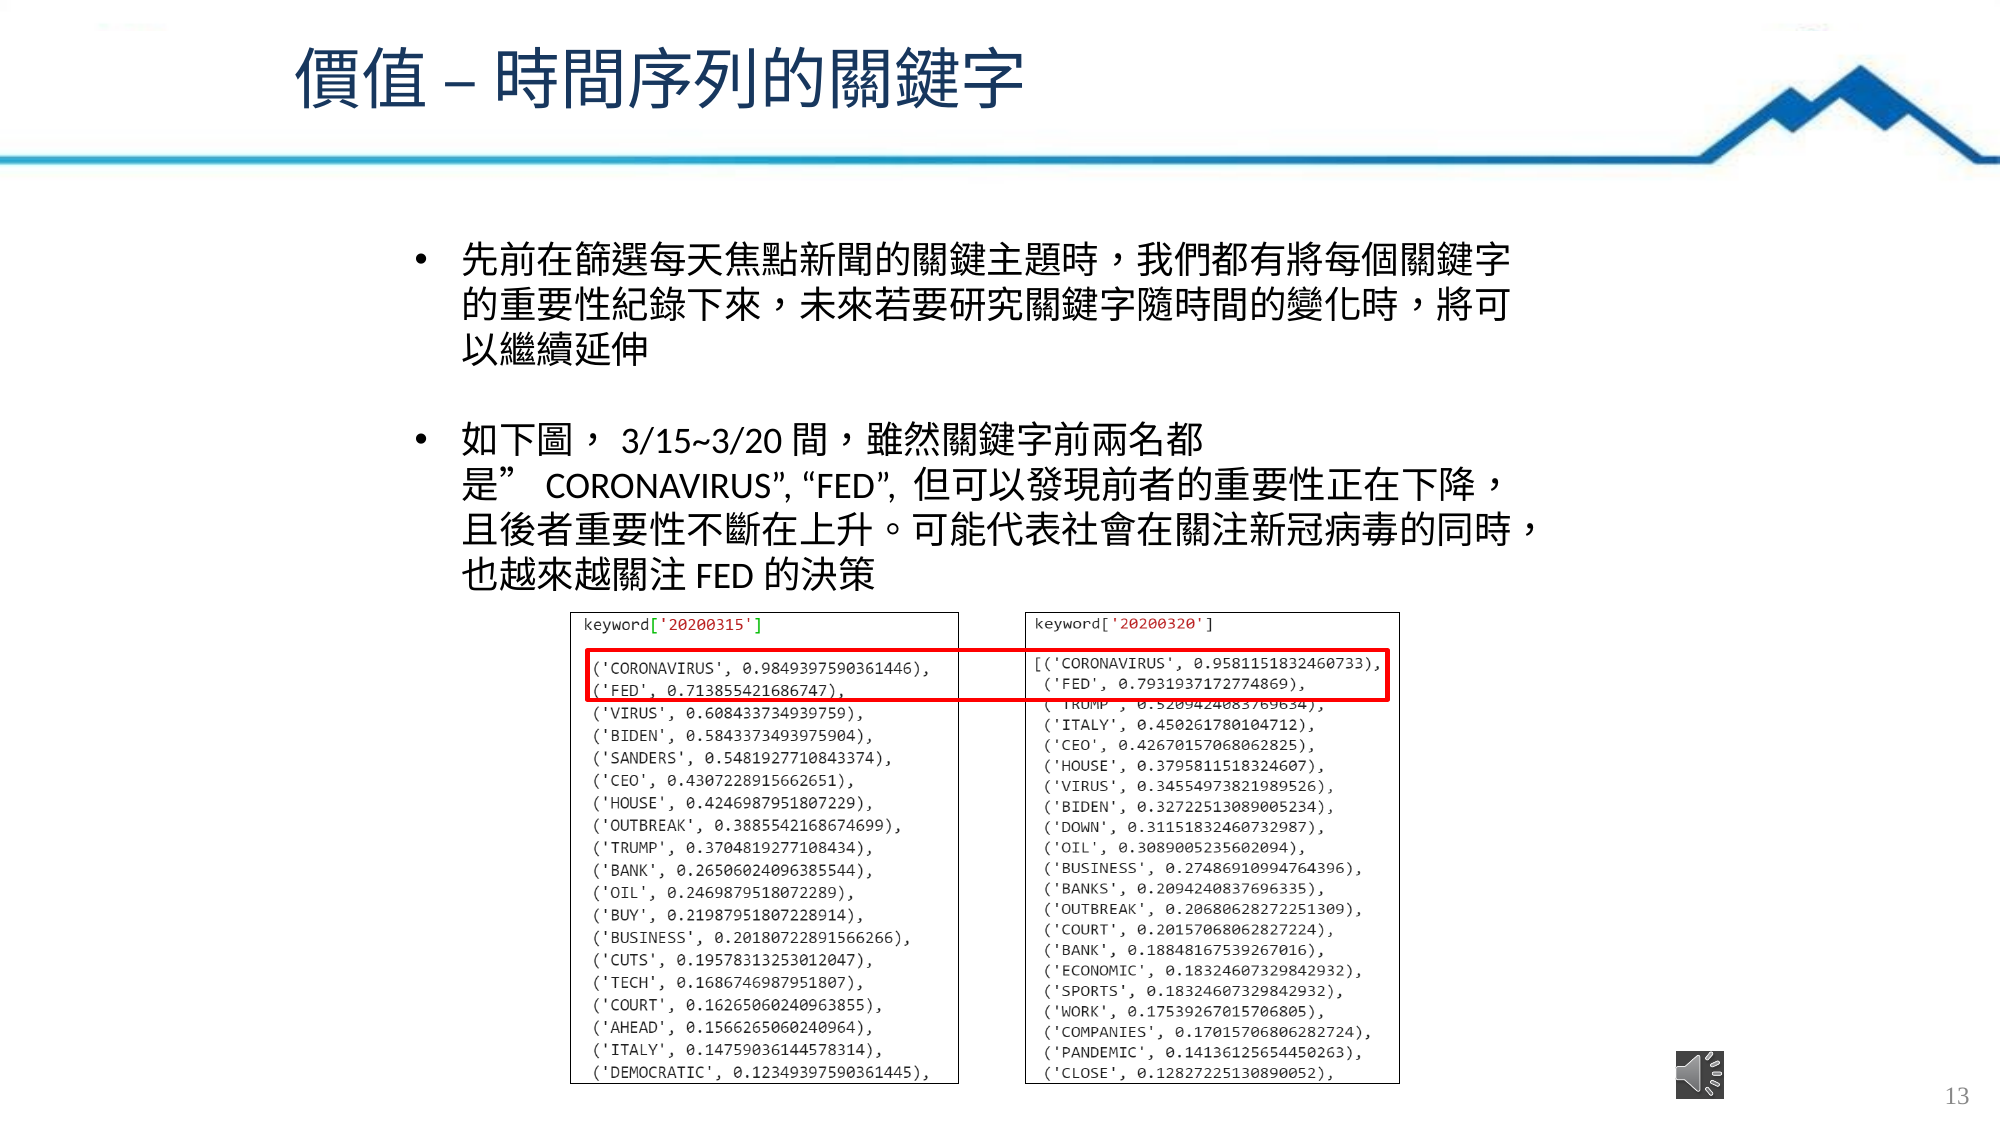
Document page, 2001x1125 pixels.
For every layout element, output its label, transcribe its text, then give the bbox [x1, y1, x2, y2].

picture [0, 0, 2000, 1101]
text_box 價值 – 時間序列的關鍵字 [292, 34, 1388, 117]
text_box 先前在篩選每天焦點新聞的關鍵主題時，我們都有將每個關鍵字的重要性紀錄下來，未來若要研究關鍵字隨時間的變化時，將可以繼續延伸 如下圖，3/15~3/20間，雖然關鍵字前兩名都是”CORONAVIRUS”, “FED”, 但可以發現前者的重要性正在下降，且後者重要性不斷在上升。可能代表社會在關注新冠病毒的同時，也越來越關注FED的決策 [399, 228, 1538, 604]
text_box [964, 648, 1019, 702]
slide_number 13 [1938, 1080, 1989, 1110]
